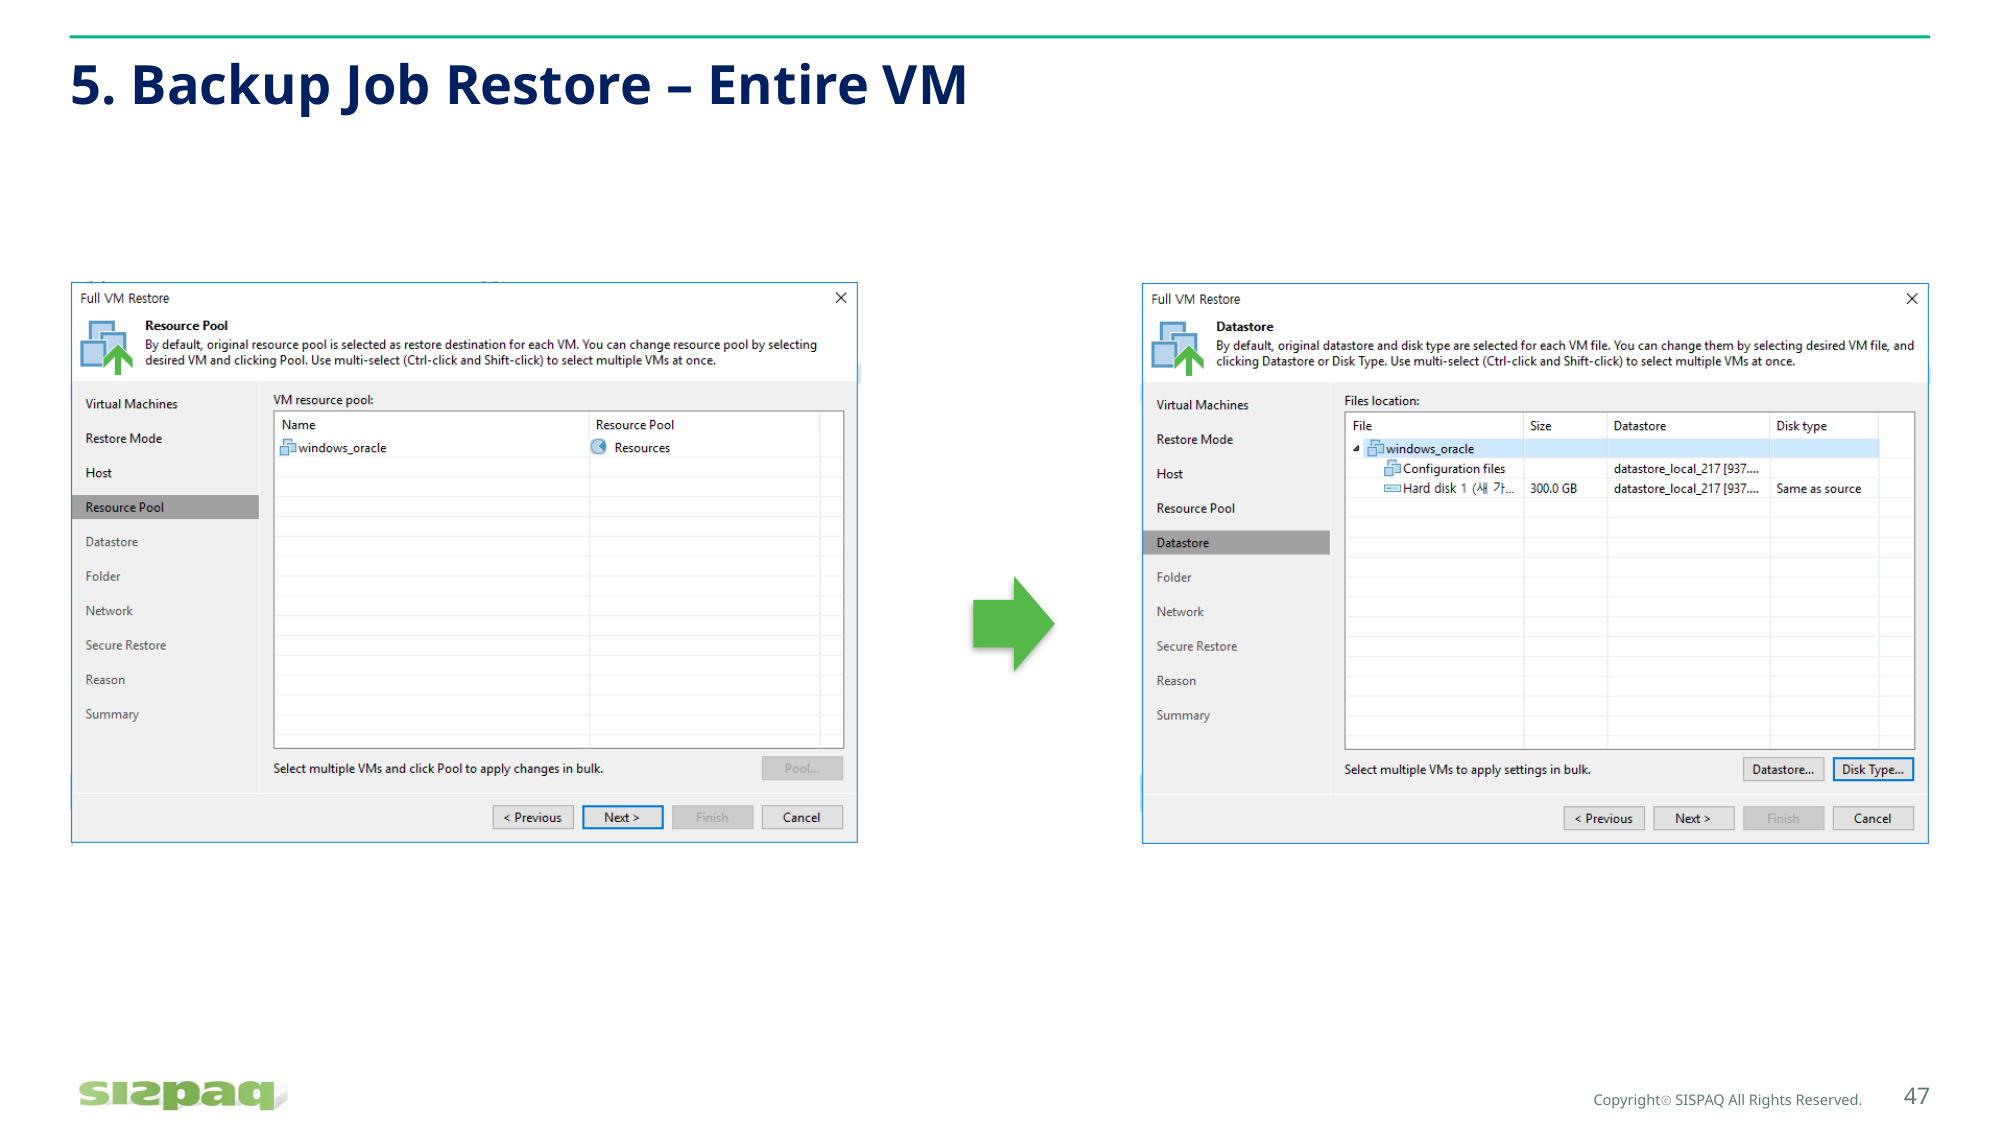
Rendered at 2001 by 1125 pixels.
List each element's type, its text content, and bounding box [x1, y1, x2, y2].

text_box [972, 575, 1056, 672]
title 5. Backup Job Restore – Entire VM [70, 39, 1756, 127]
picture [1140, 283, 1931, 846]
picture [70, 281, 861, 846]
picture [69, 1071, 288, 1113]
